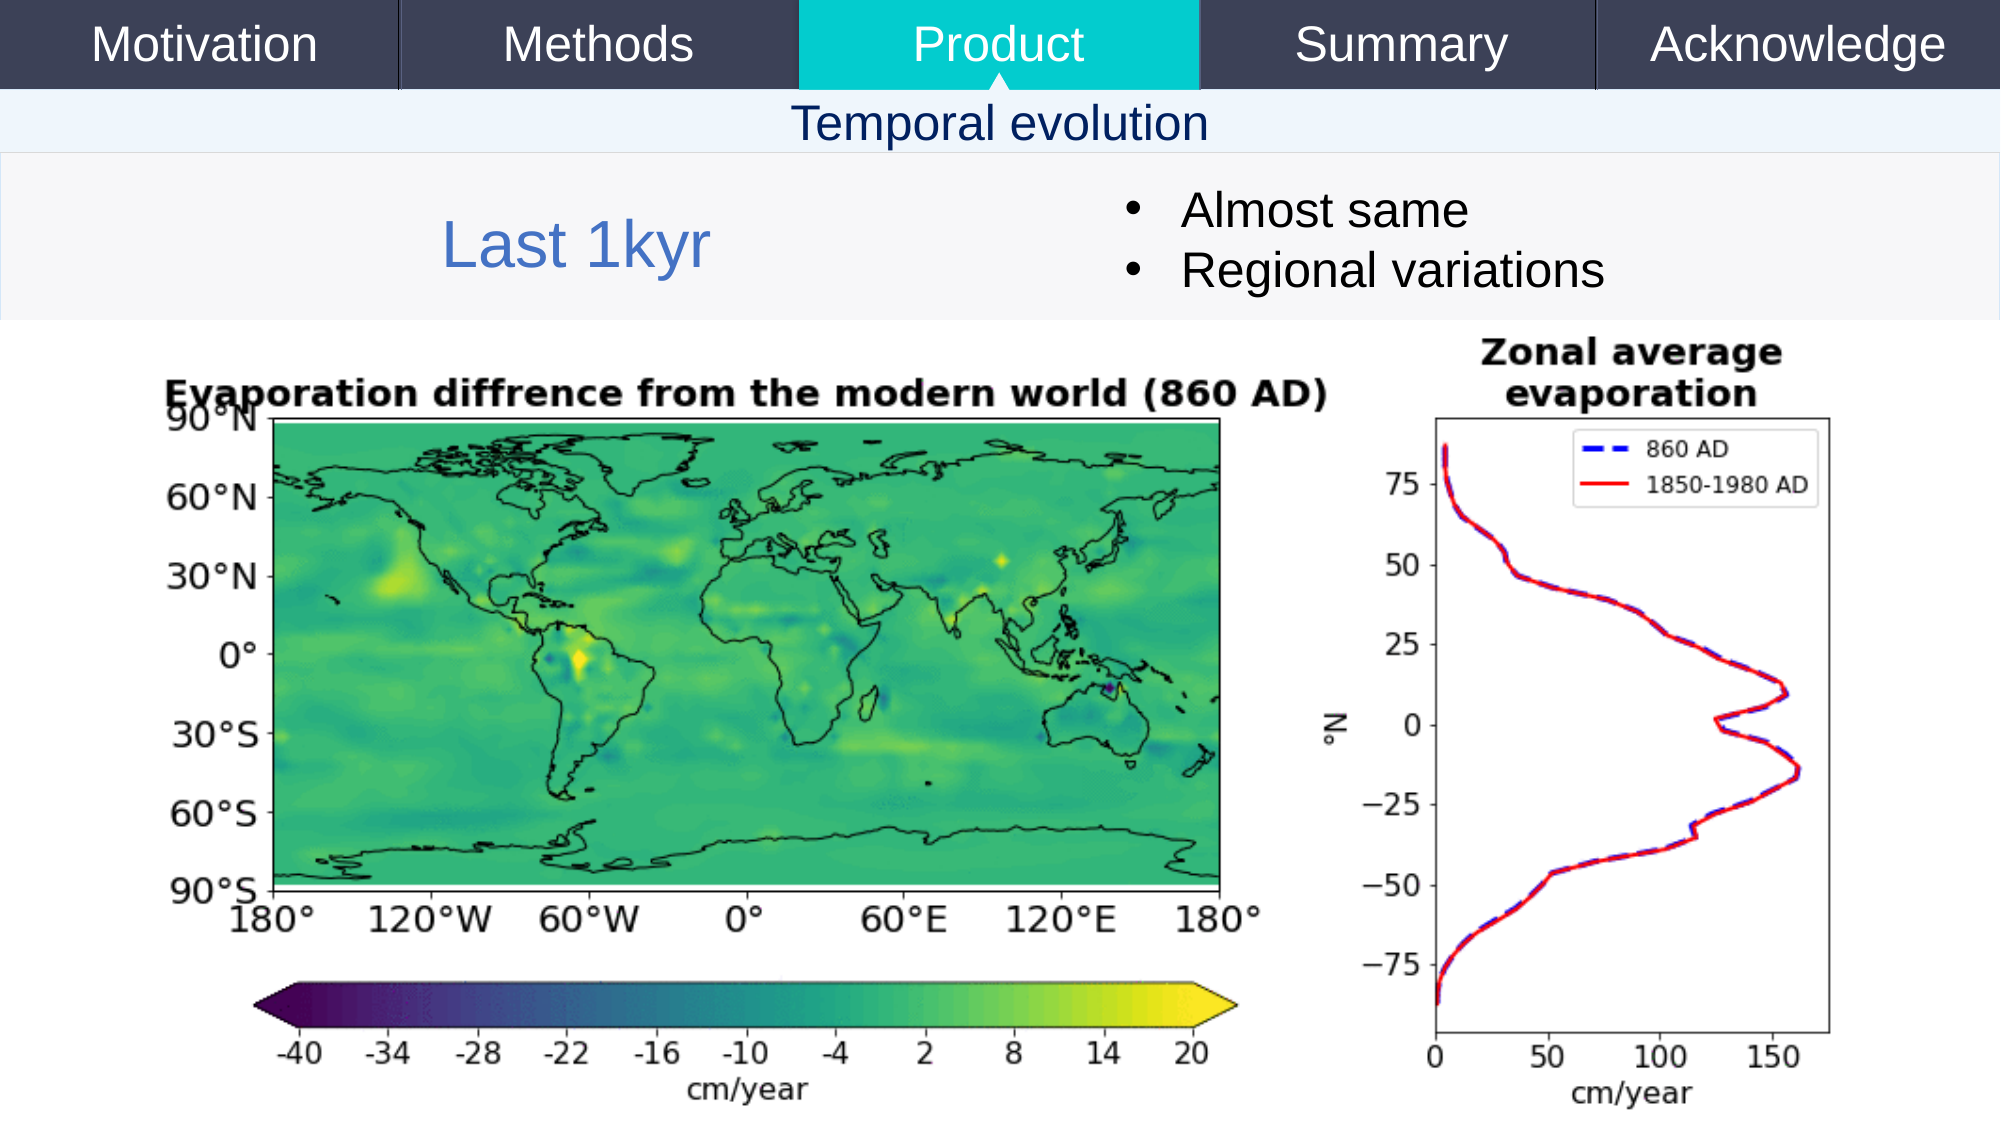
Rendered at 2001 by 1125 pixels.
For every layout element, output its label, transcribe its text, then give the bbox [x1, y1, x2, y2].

picture [0, 320, 2000, 1125]
text_box Last 1kyr [426, 193, 1310, 320]
text_box Temporal evolution [772, 74, 1228, 166]
text_box Almost same Regional variations [1109, 170, 1798, 306]
